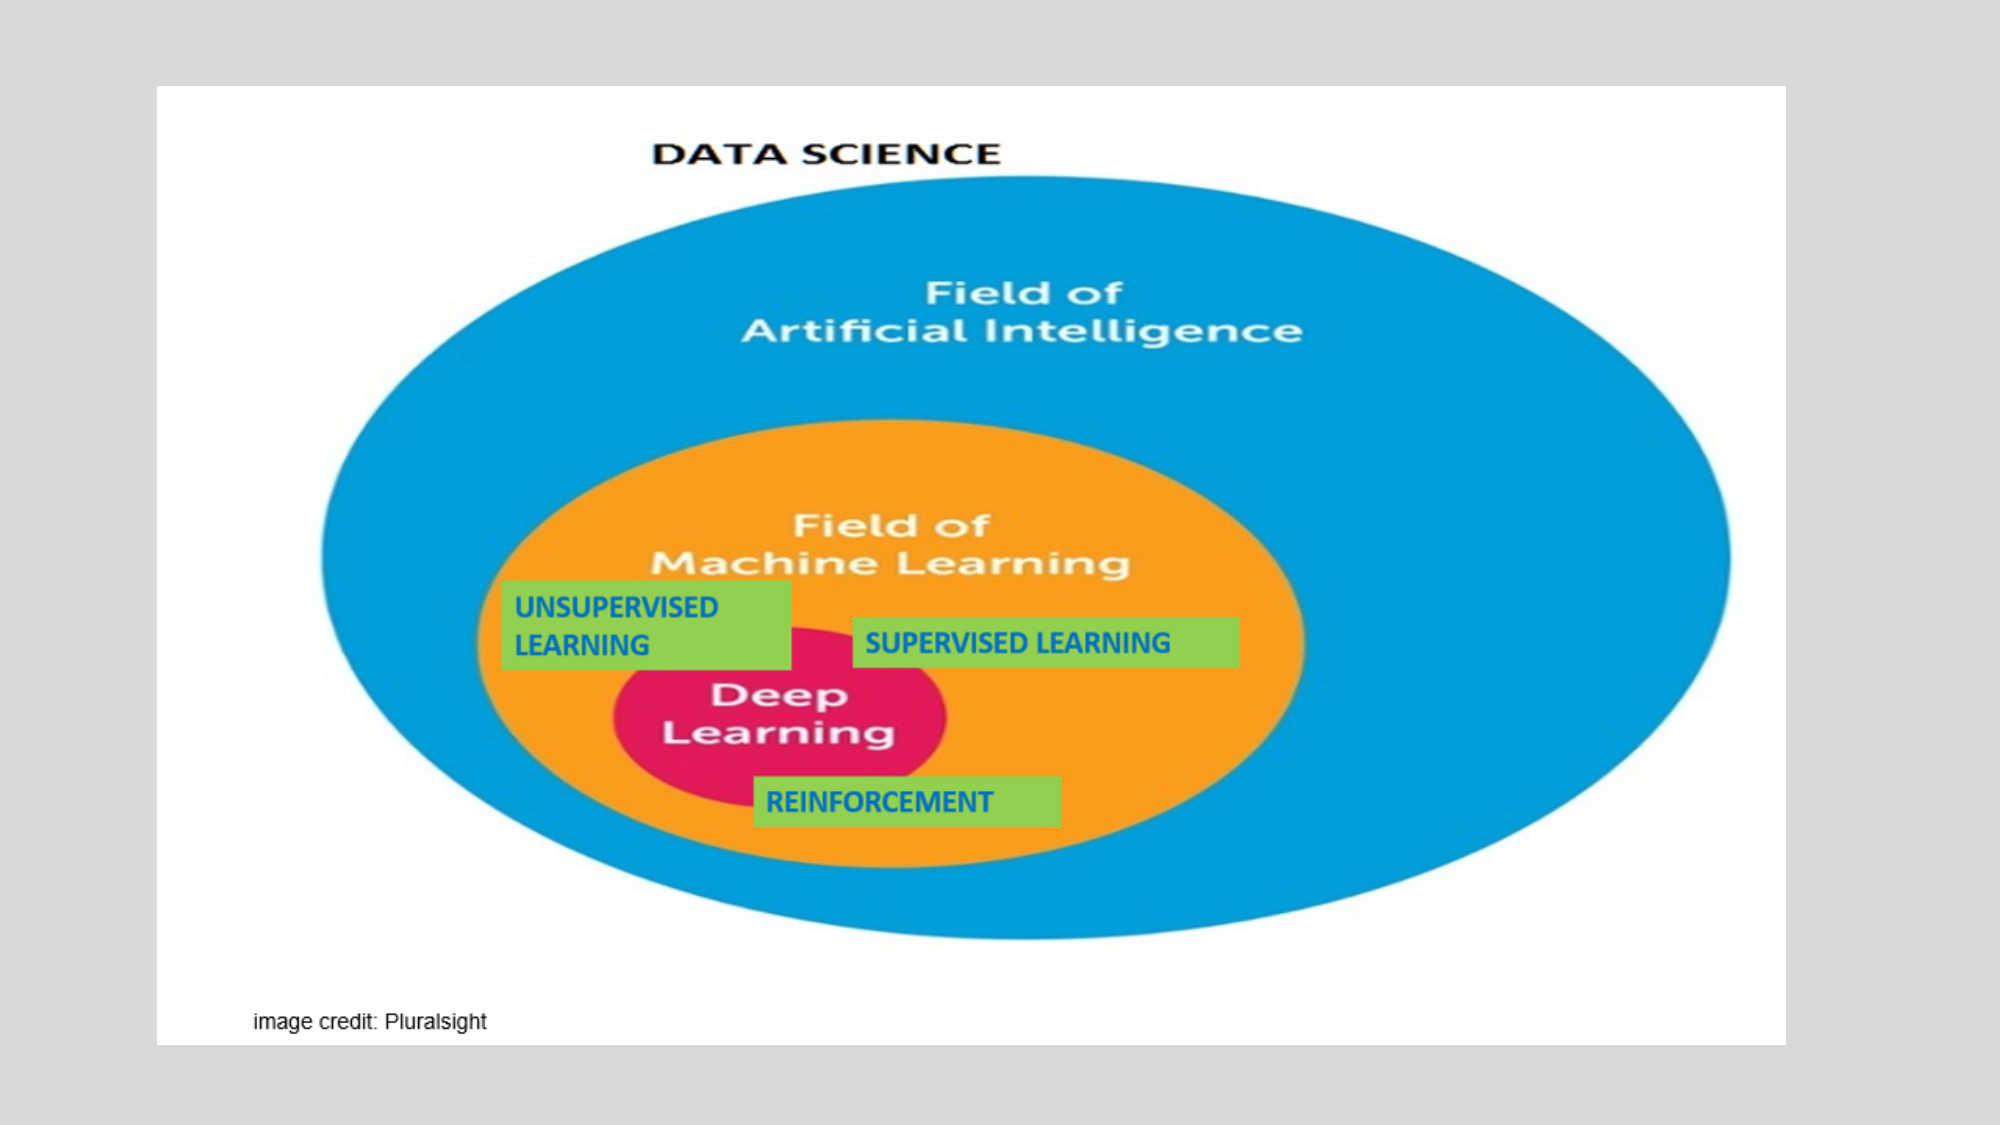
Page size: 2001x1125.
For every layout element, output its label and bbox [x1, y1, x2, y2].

picture [157, 86, 1786, 1045]
